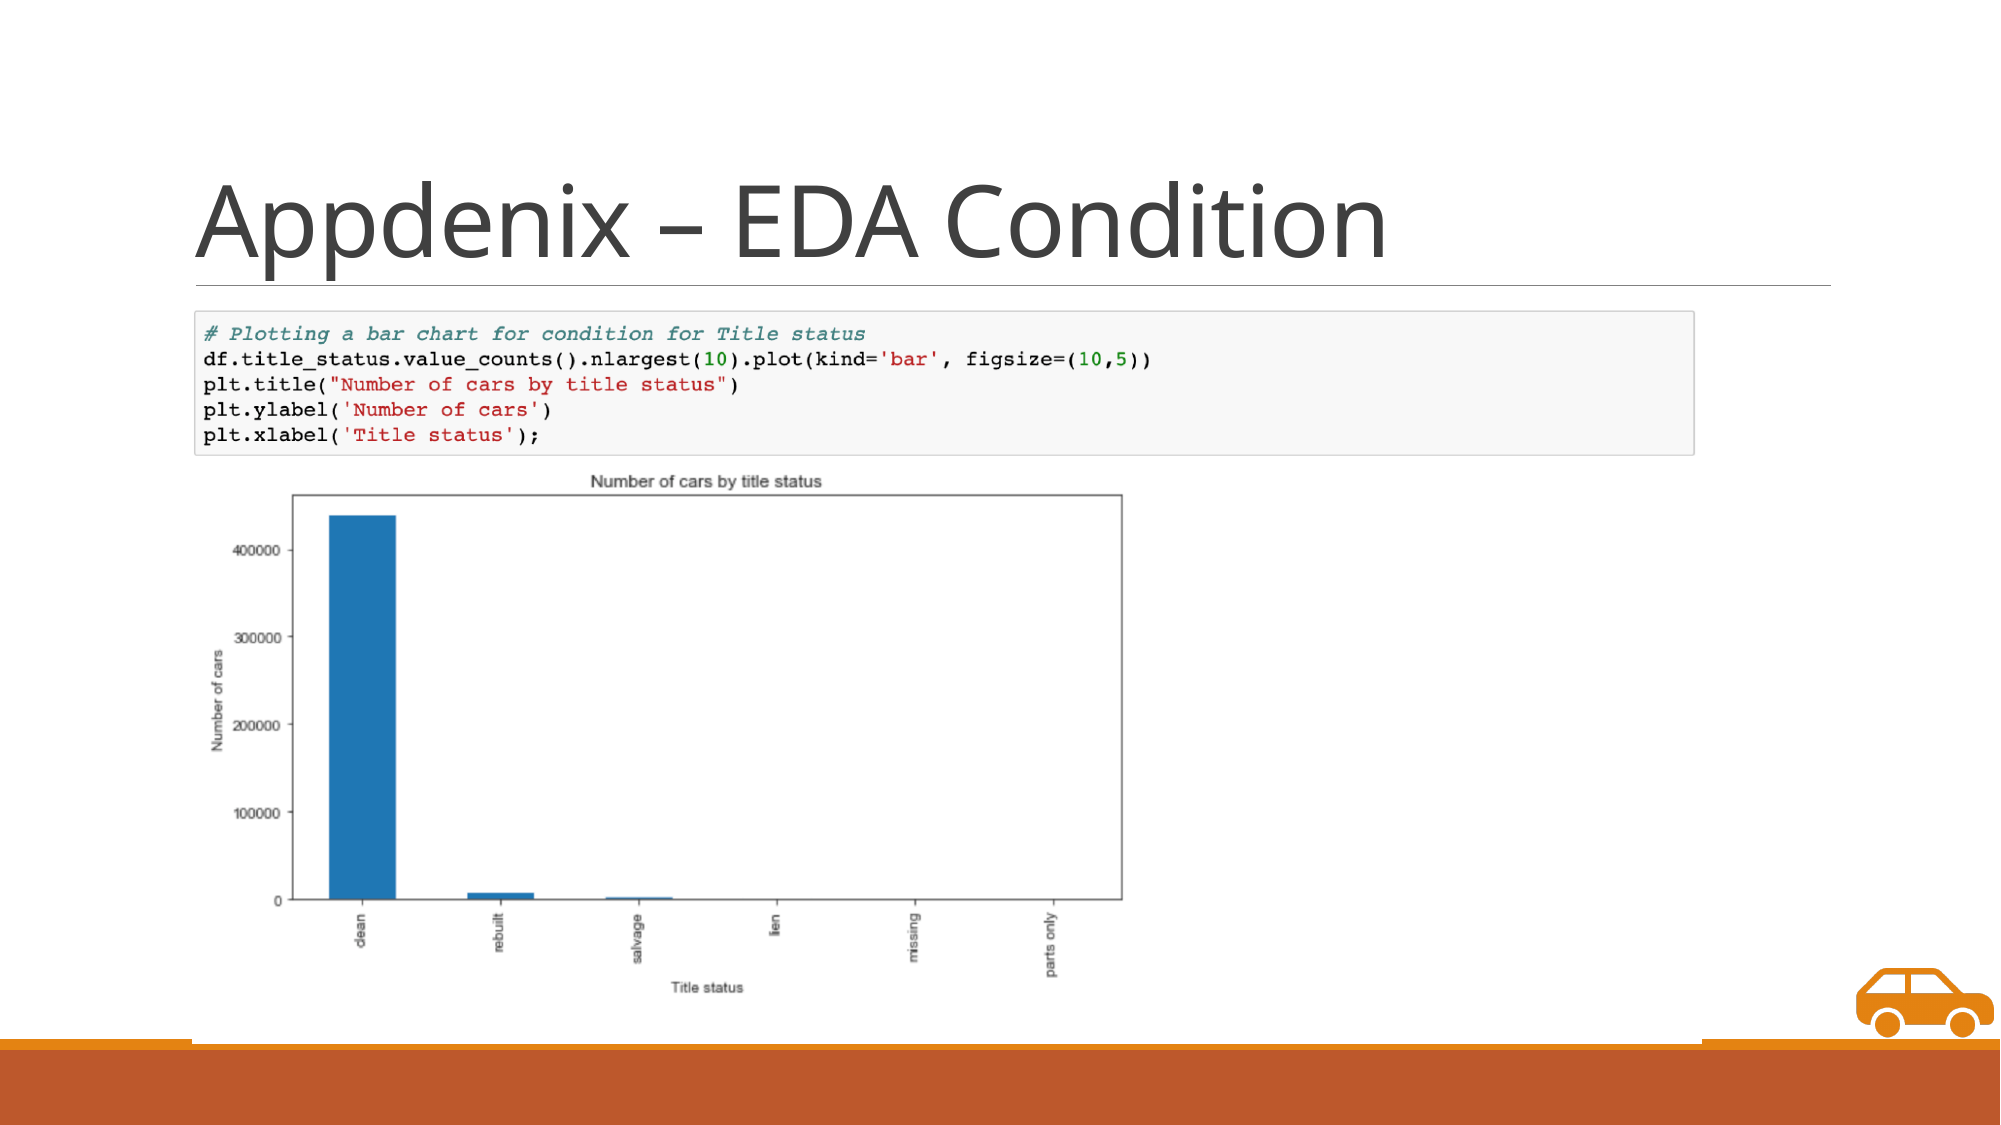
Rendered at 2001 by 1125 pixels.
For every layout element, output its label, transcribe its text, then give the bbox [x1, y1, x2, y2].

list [191, 306, 1703, 1045]
title Appdenix – EDA Condition [180, 47, 1830, 285]
picture [1849, 926, 2000, 1078]
